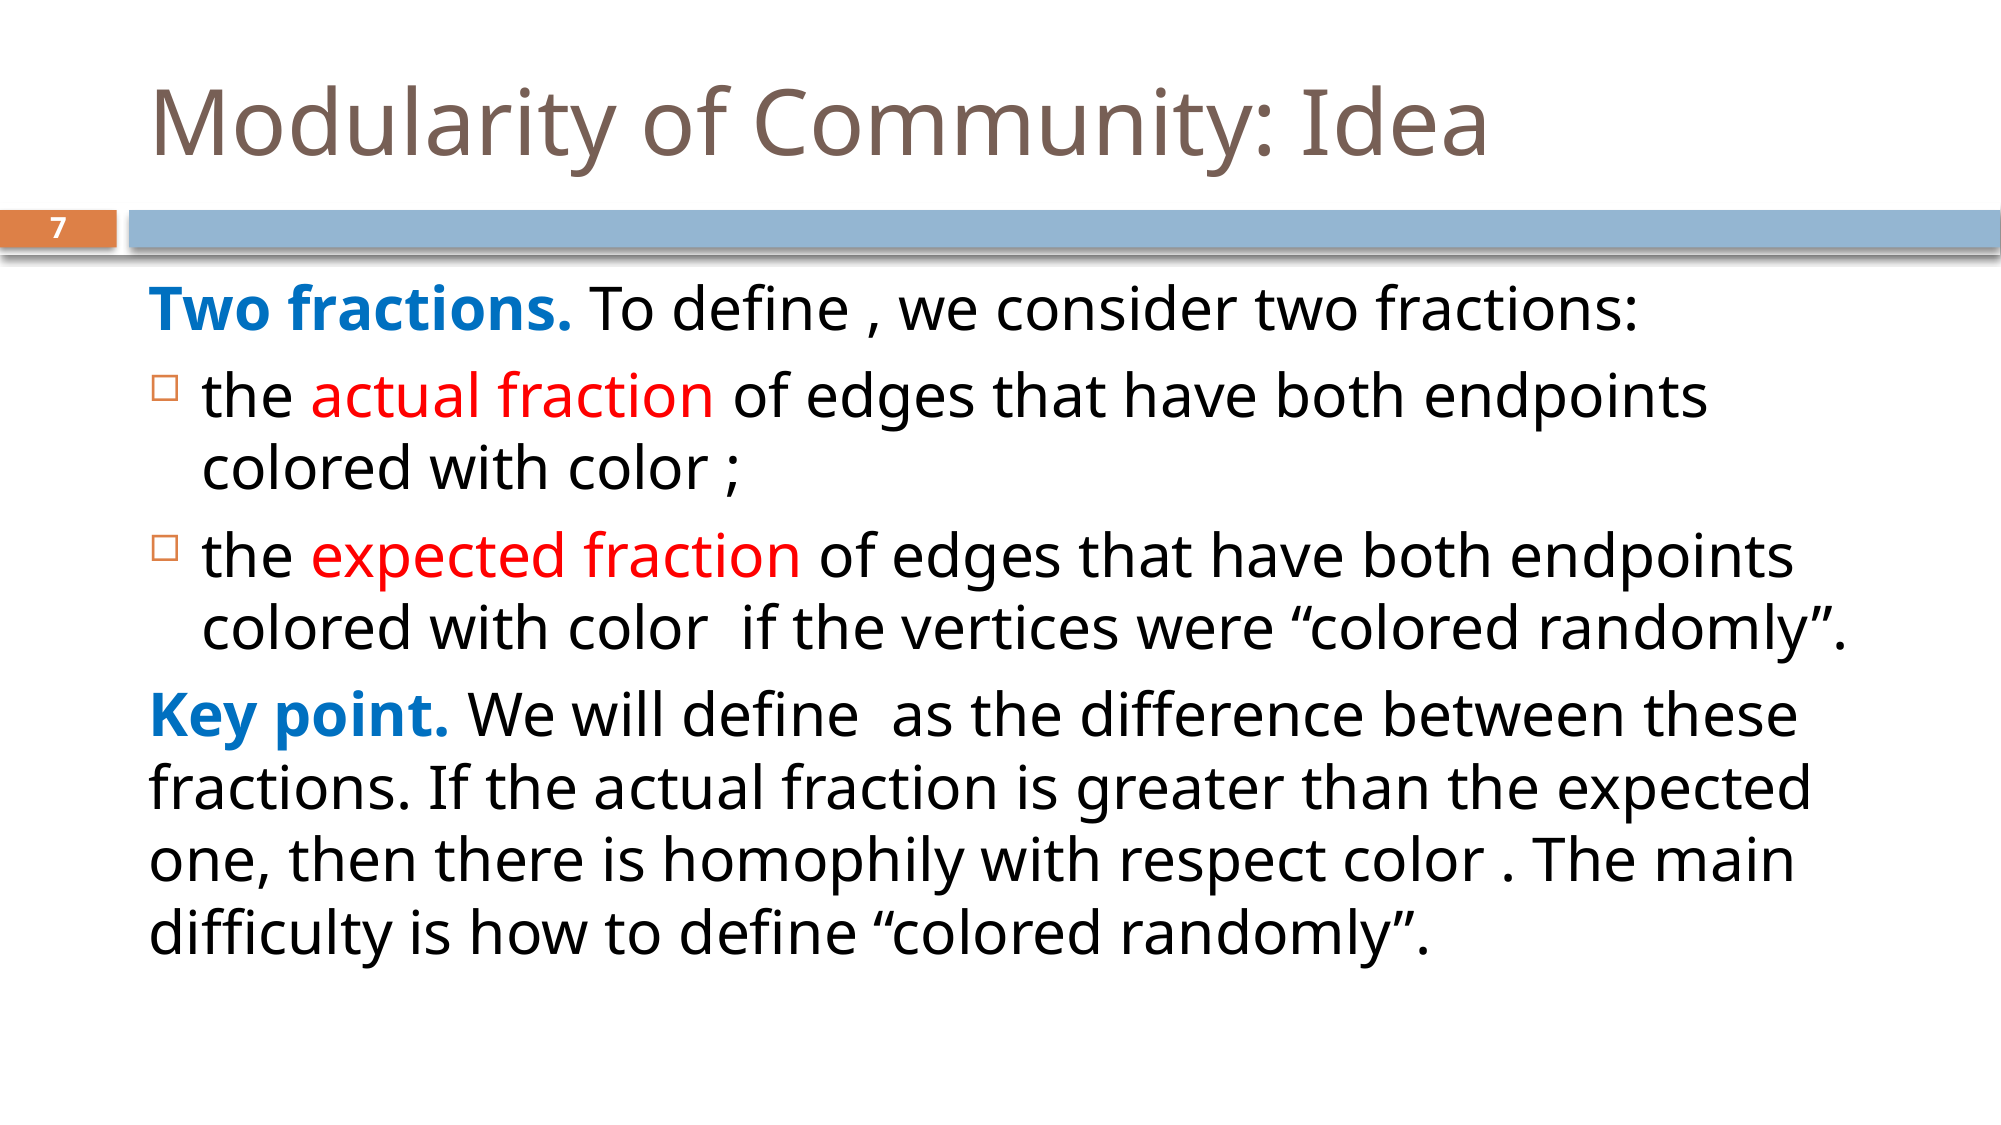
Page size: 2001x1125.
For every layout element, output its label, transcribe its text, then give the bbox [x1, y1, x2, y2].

title Modularity of Community: Idea [133, 37, 1918, 200]
slide_number 7 [0, 208, 117, 249]
